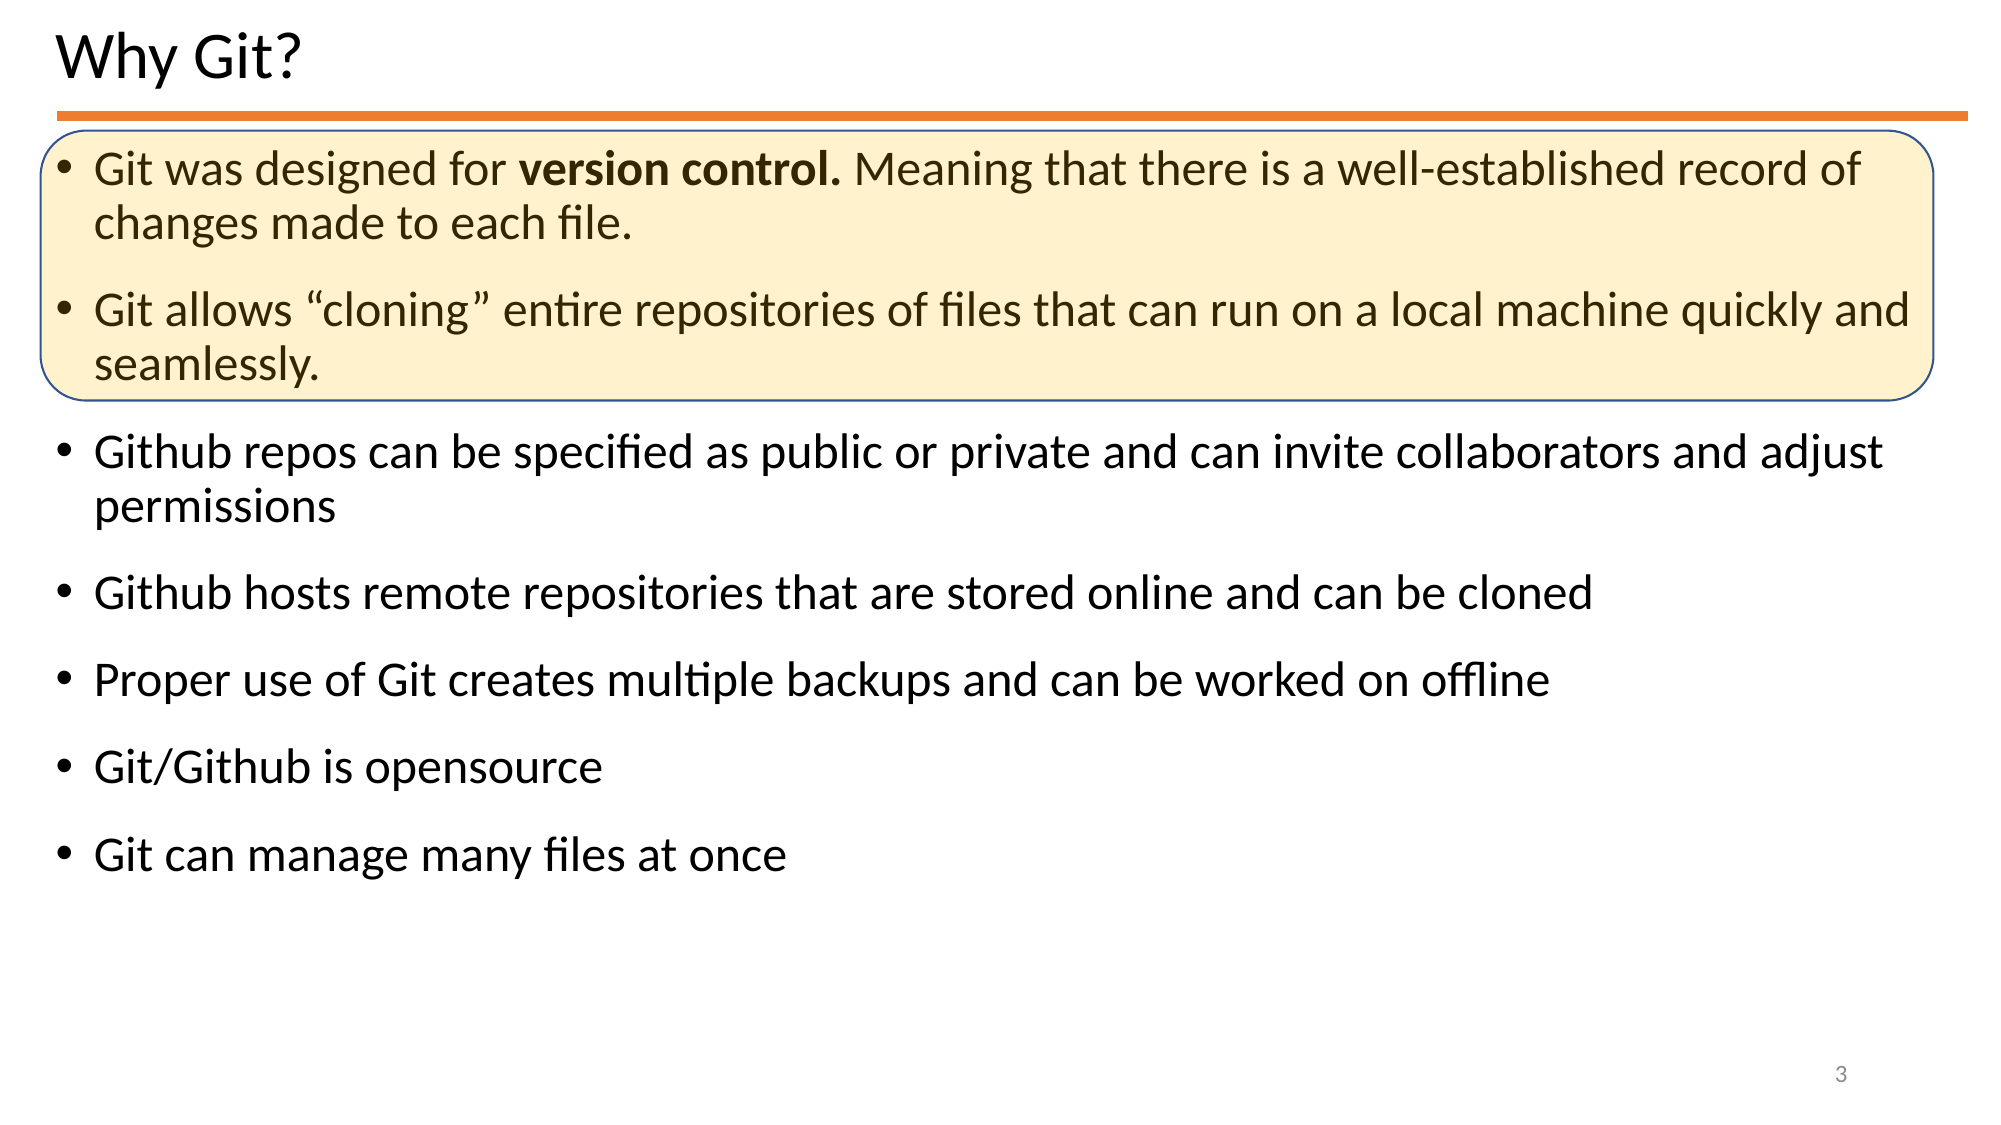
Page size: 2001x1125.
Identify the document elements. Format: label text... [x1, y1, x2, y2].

title Why Git? [40, 13, 1391, 135]
list Git was designed for version control. Meaning that there is a well-established record of changes made to each file. Git allows “cloning” entire repositories of files that can run on a local machine quickly and seamlessly. Github repos can be specified as public or private and can invite collaborators and adjust permissions Github hosts remote repositories that are stored online and can be cloned Proper use of Git creates multiple backups and can be worked on offline Git/Github is opensource Git can manage many files at once [40, 135, 1968, 995]
slide_number 3 [1412, 1042, 1863, 1103]
text_box [39, 129, 1935, 402]
